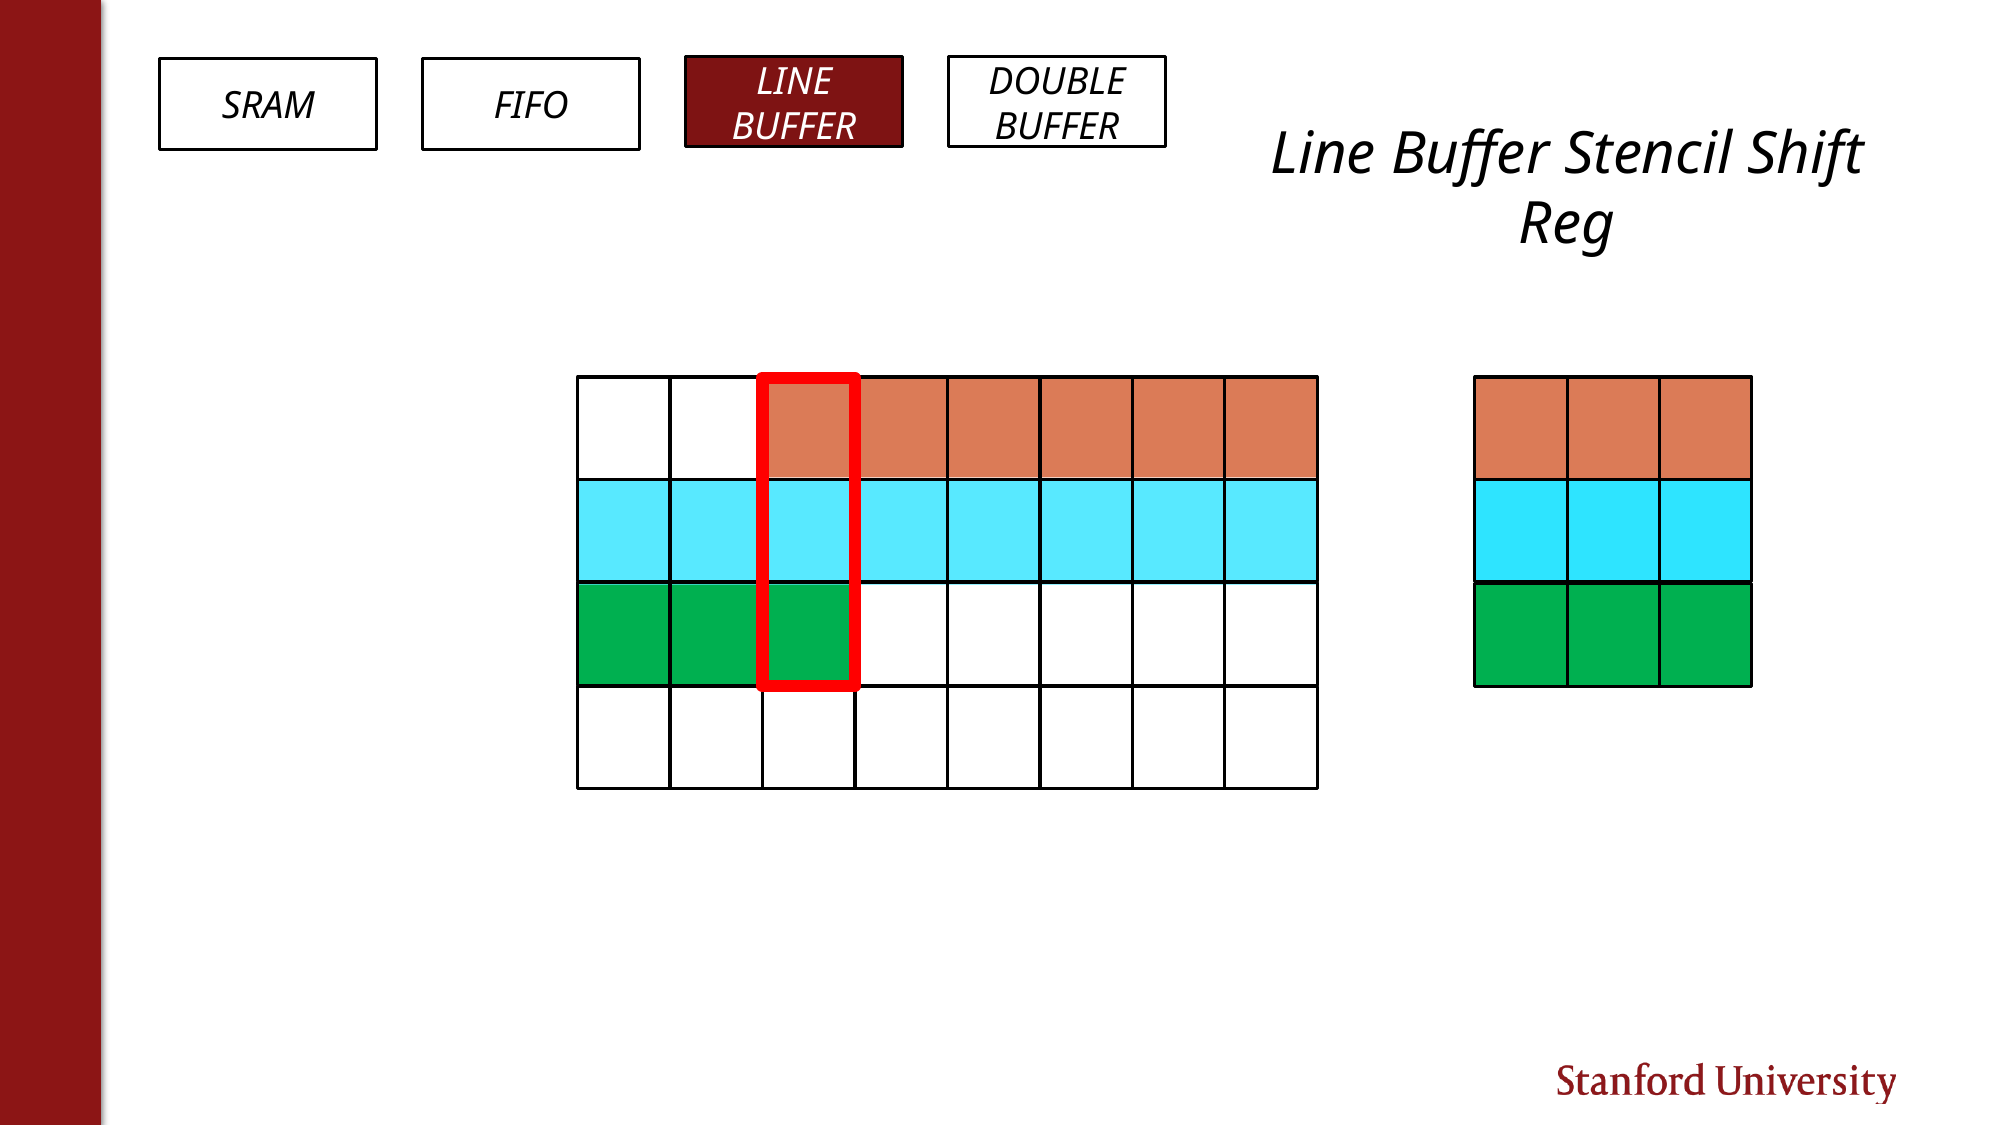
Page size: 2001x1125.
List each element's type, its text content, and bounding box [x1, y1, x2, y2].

text_box [1473, 477, 1565, 582]
text_box [1565, 582, 1662, 688]
text_box [1565, 477, 1662, 582]
text_box LINE BUFFER [683, 54, 905, 149]
text_box [1473, 582, 1565, 688]
text_box [1473, 375, 1565, 477]
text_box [577, 374, 1318, 789]
text_box [1662, 477, 1754, 582]
text_box FIFO [421, 57, 642, 151]
text_box SRAM [158, 57, 379, 151]
text_box [1662, 375, 1754, 477]
text_box [1565, 375, 1662, 477]
text_box [1662, 582, 1754, 688]
text_box Line Buffer Stencil Shift Reg [1222, 110, 1912, 260]
text_box DOUBLE BUFFER [946, 54, 1168, 149]
